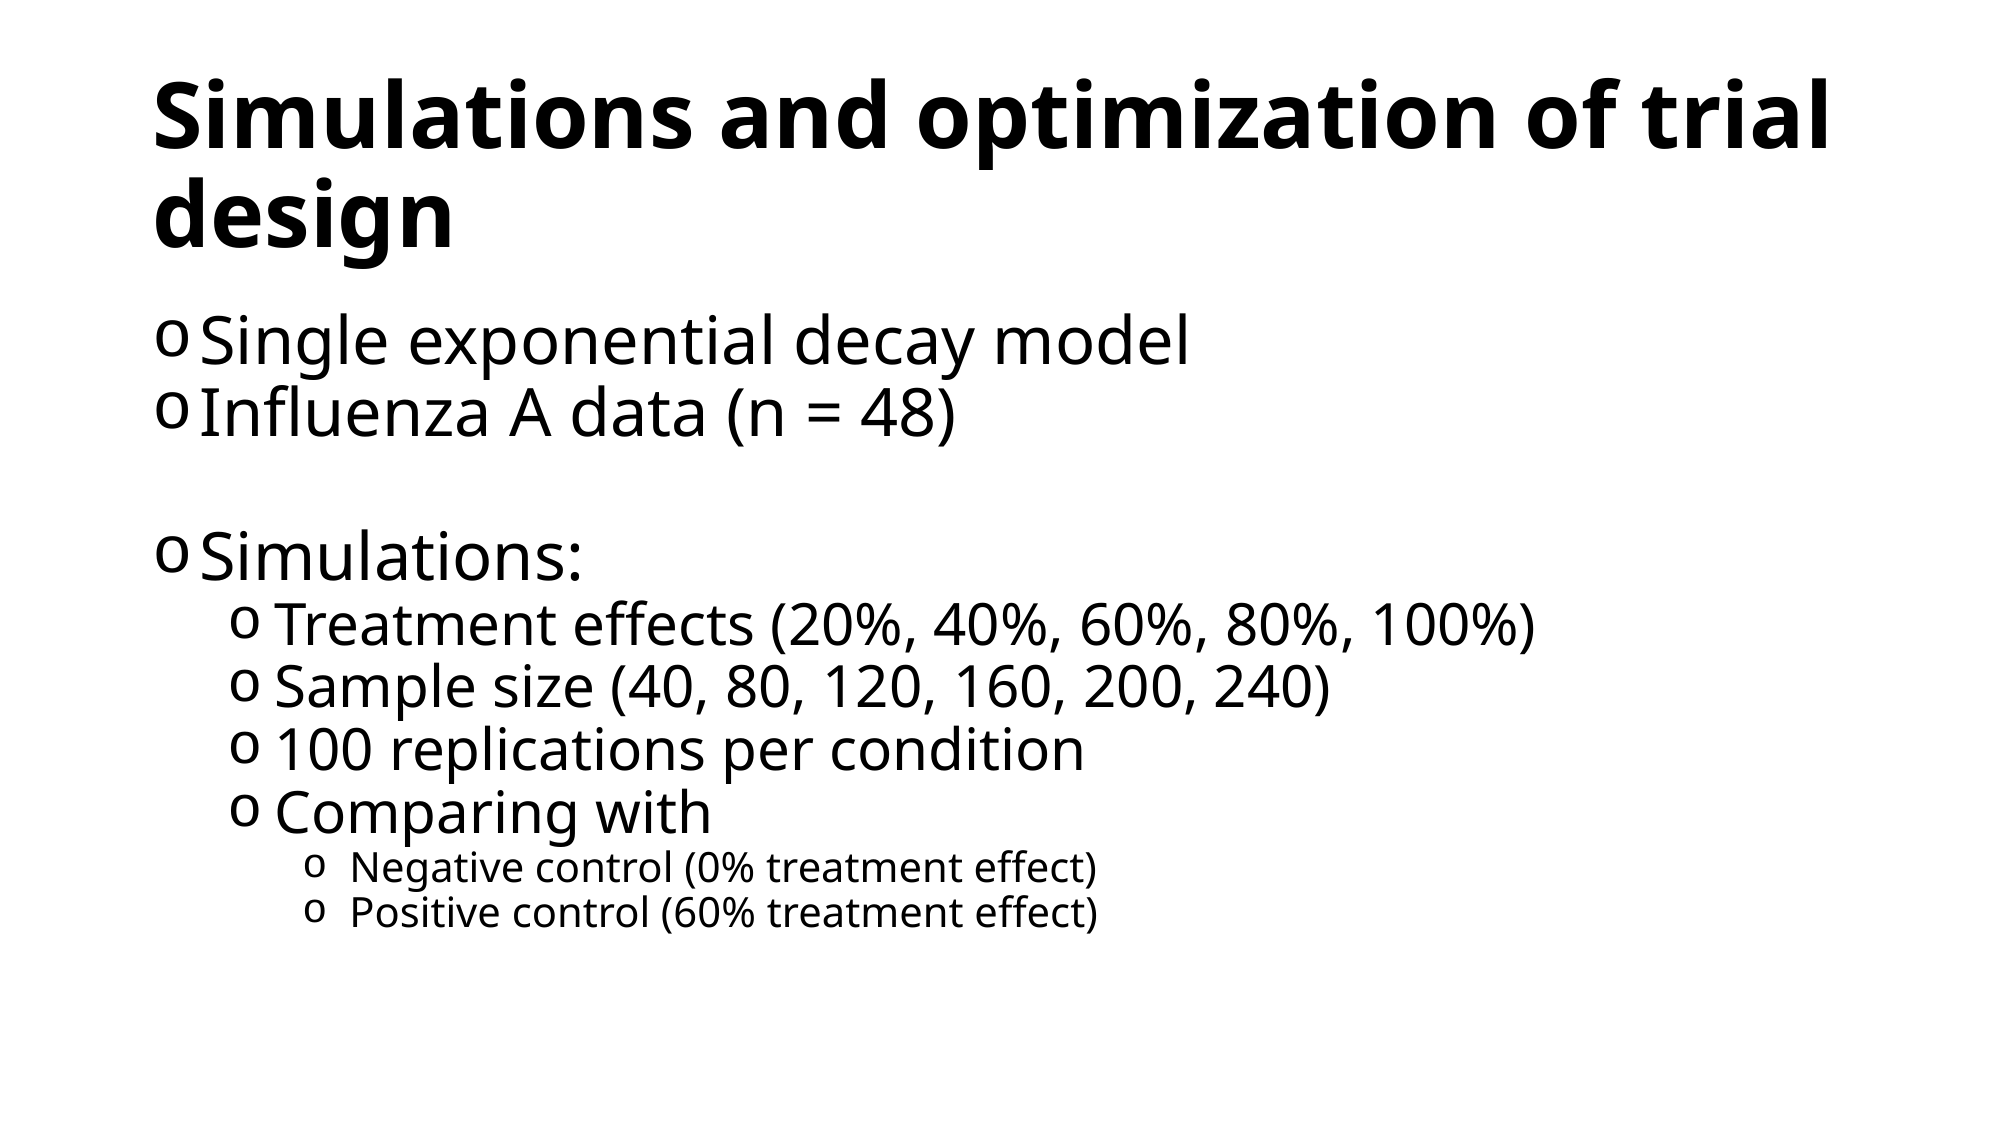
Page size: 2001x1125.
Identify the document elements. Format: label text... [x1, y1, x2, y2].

list Single exponential decay model Influenza A data (n = 48) Simulations: Treatment effects (20%, 40%, 60%, 80%, 100%) Sample size (40, 80, 120, 160, 200, 240) 100 replications per condition Comparing with Negative control (0% treatment effect) Positive control (60% treatment effect) [137, 299, 1863, 1014]
title Simulations and optimization of trial design [137, 59, 1863, 278]
